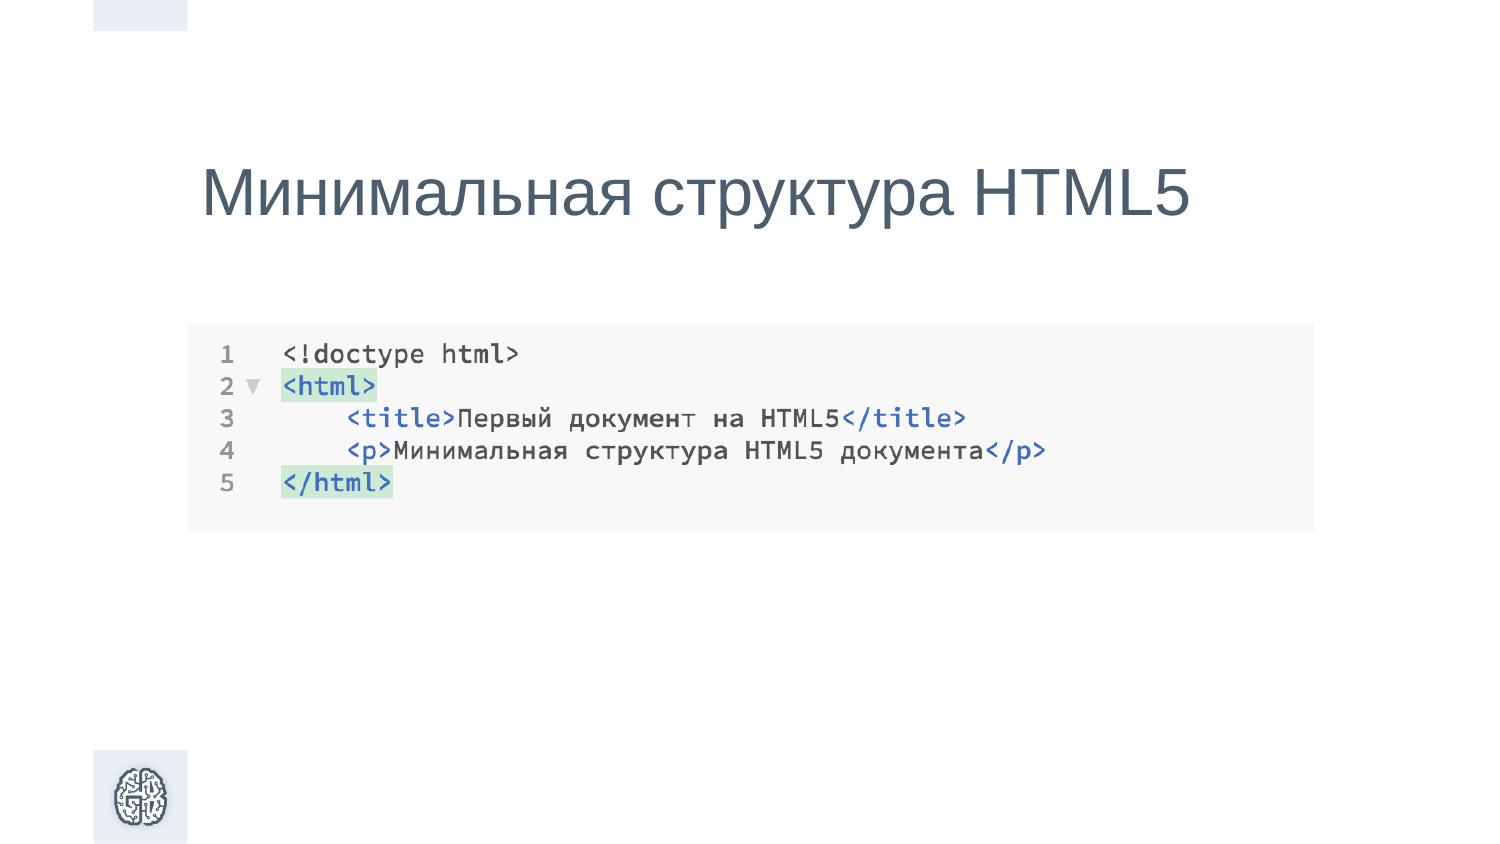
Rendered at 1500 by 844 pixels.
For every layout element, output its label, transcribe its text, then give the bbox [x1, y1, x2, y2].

picture [187, 323, 1315, 532]
picture [106, 760, 175, 834]
text_box Минимальная структура HTML5 [186, 94, 1311, 282]
